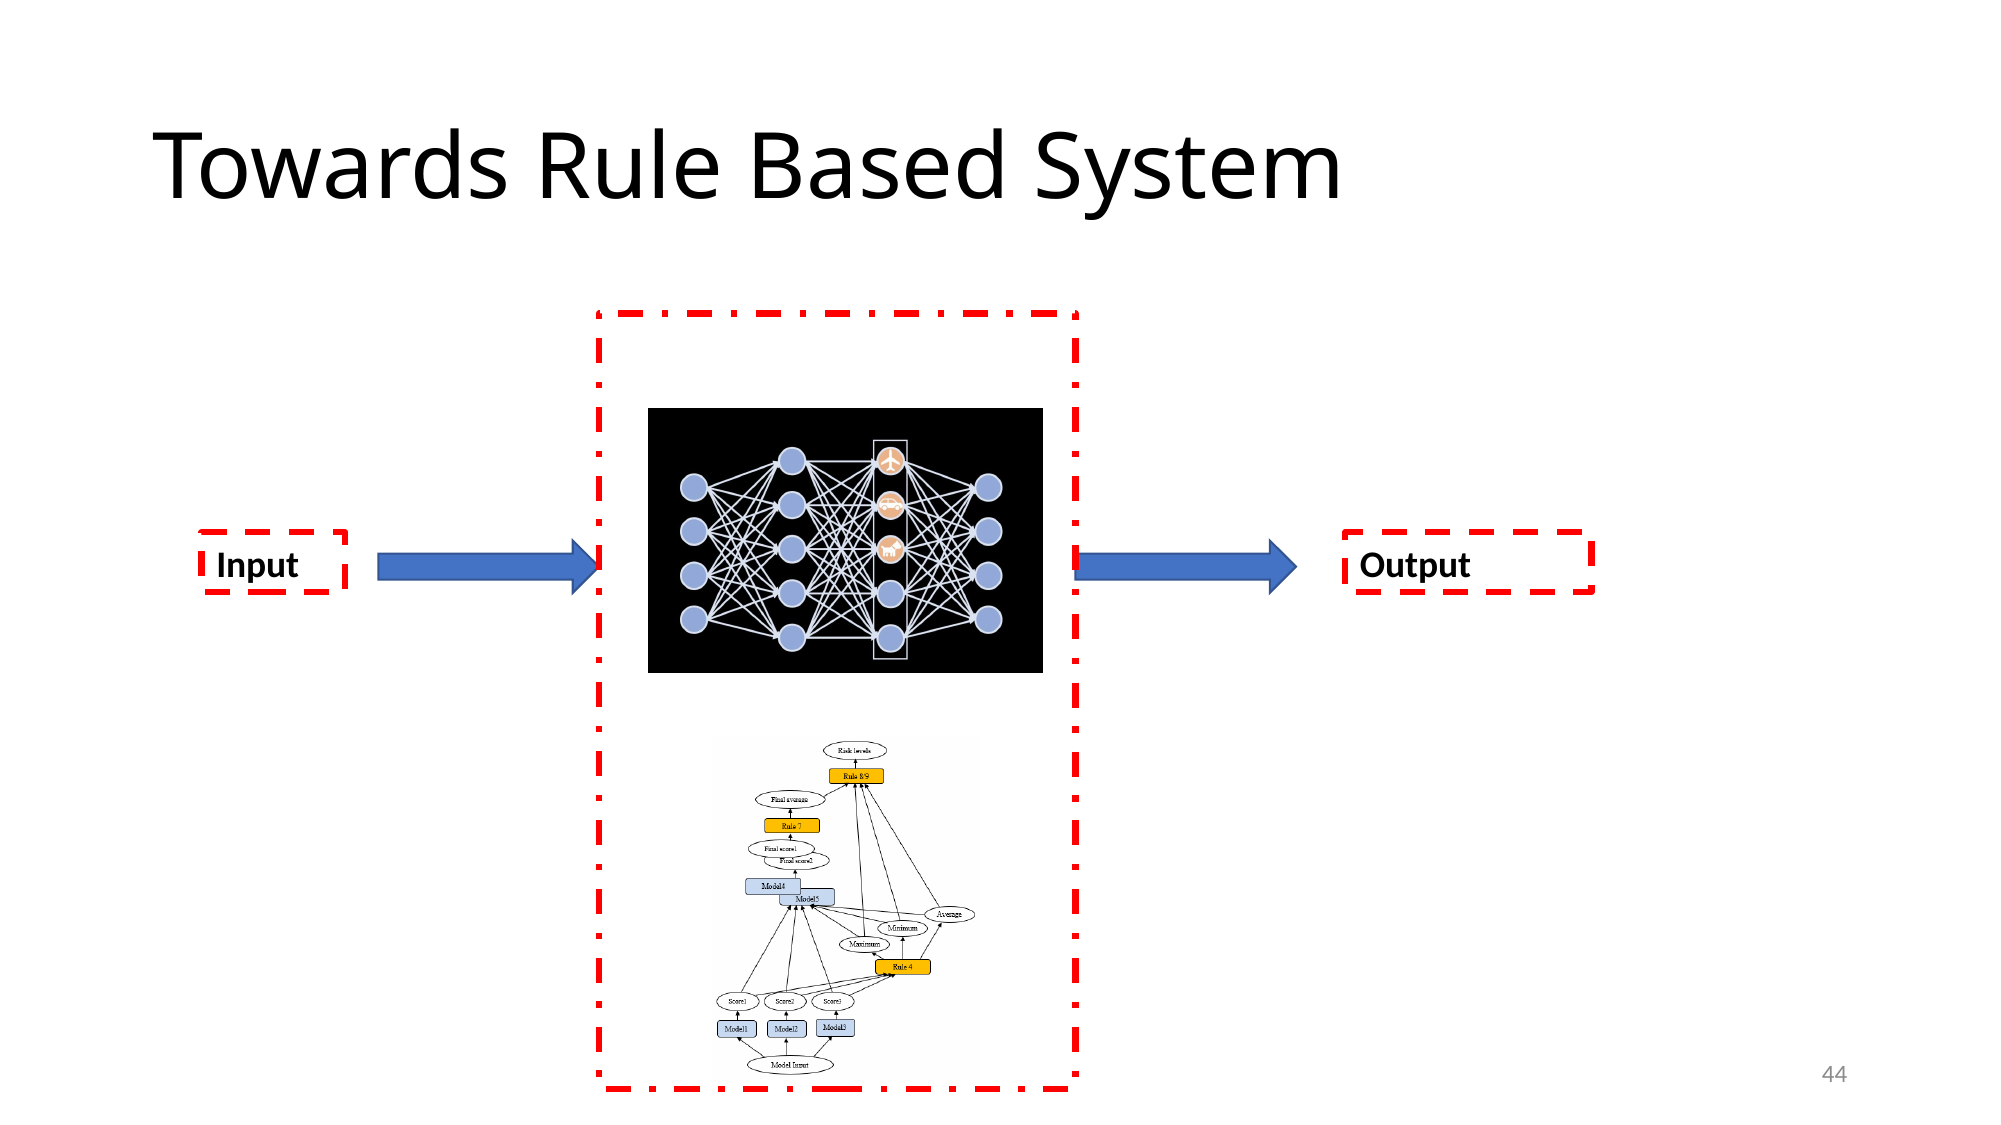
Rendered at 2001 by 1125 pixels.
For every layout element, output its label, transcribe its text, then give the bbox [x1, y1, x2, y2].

text_box [1076, 538, 1298, 596]
text_box [599, 313, 1076, 1089]
text_box [377, 538, 599, 596]
slide_number 44 [1412, 1042, 1863, 1103]
text_box Input [201, 532, 346, 592]
title Towards Rule Based System [137, 59, 1863, 278]
picture [712, 737, 979, 1079]
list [648, 408, 1043, 673]
text_box Output [1345, 532, 1592, 592]
